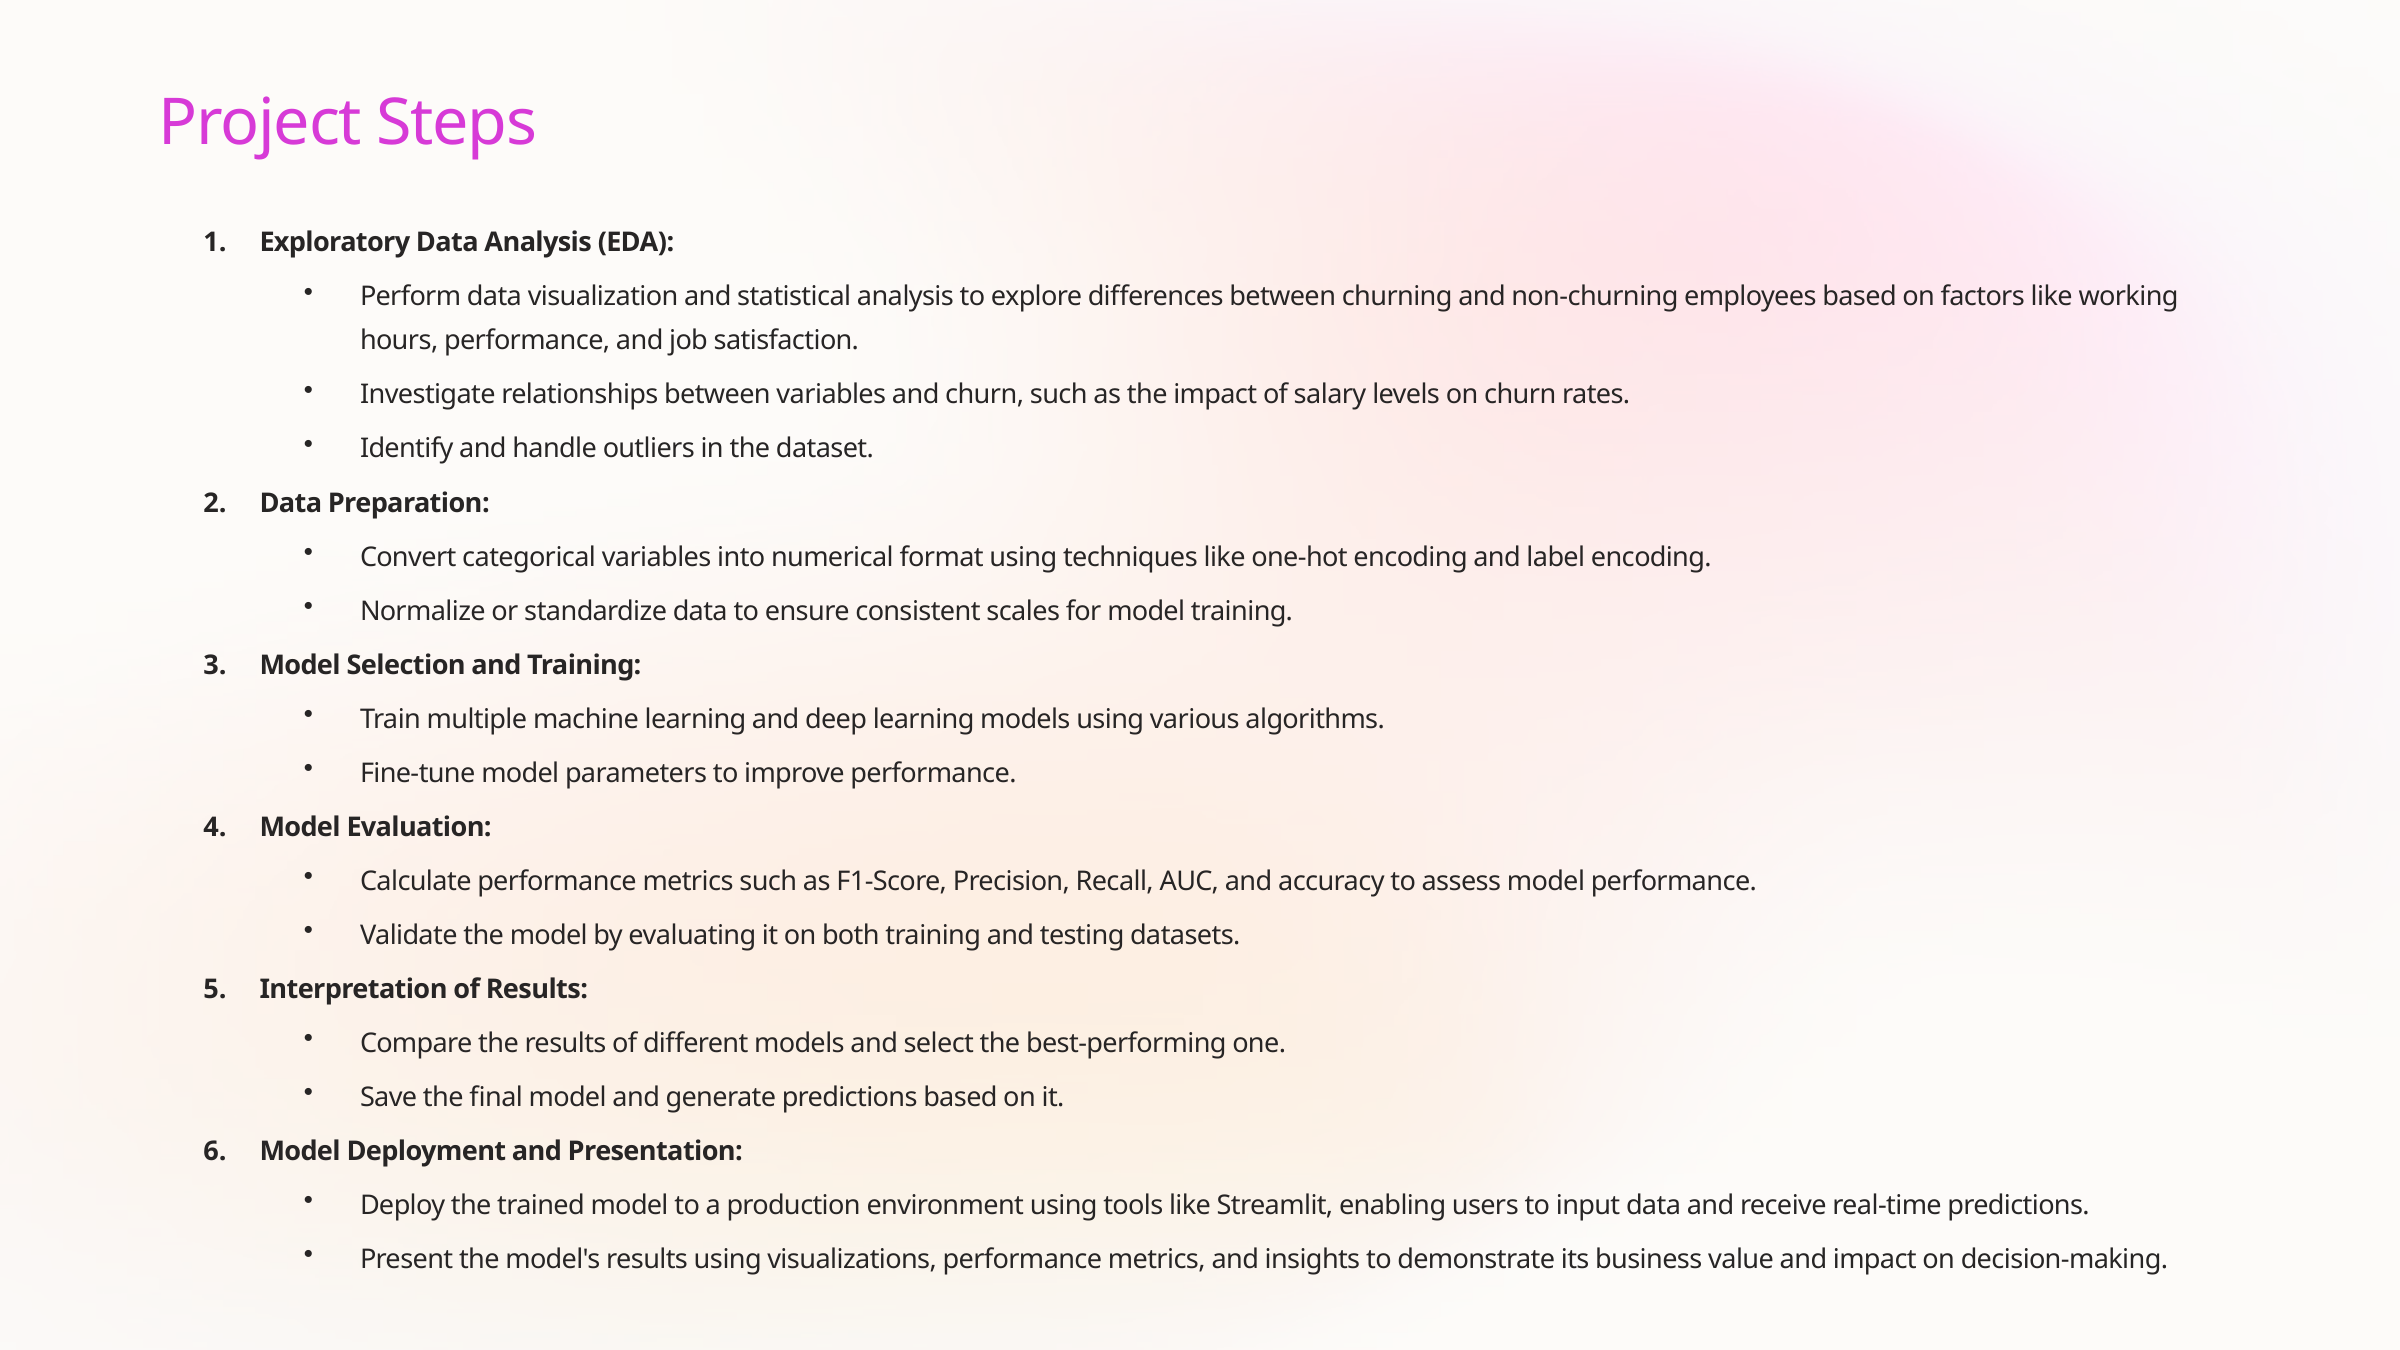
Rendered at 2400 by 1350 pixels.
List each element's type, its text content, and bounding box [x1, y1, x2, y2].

text_box Compare the results of different models and select the best-performing one. [247, 1013, 2241, 1059]
text_box Train multiple machine learning and deep learning models using various algorithms. [247, 689, 2241, 734]
text_box Convert categorical variables into numerical format using techniques like one-hot encoding and label encoding. [247, 527, 2241, 572]
text_box Present the model's results using visualizations, performance metrics, and insights to demonstrate its business value and impact on decision-making. [247, 1229, 2241, 1275]
text_box Data Preparation: [203, 473, 2242, 518]
text_box Exploratory Data Analysis (EDA): [203, 213, 2242, 258]
text_box Investigate relationships between variables and churn, such as the impact of salary levels on churn rates. [247, 365, 2241, 410]
text_box Save the final model and generate predictions based on it. [247, 1067, 2241, 1113]
text_box Calculate performance metrics such as F1-Score, Precision, Recall, AUC, and accuracy to assess model performance. [247, 851, 2241, 897]
text_box Model Evaluation: [203, 797, 2242, 843]
text_box Fine-tune model parameters to improve performance. [247, 743, 2241, 789]
text_box Validate the model by evaluating it on both training and testing datasets. [247, 905, 2241, 951]
text_box Perform data visualization and statistical analysis to explore differences between churning and non-churning employees based on factors like working hours, performance, and job satisfaction. [247, 267, 2241, 356]
text_box Project Steps [158, 76, 812, 158]
text_box Interpretation of Results: [203, 959, 2242, 1005]
text_box Model Selection and Training: [203, 635, 2242, 681]
text_box Model Deployment and Presentation: [203, 1121, 2242, 1167]
text_box Normalize or standardize data to ensure consistent scales for model training. [247, 581, 2241, 626]
text_box Identify and handle outliers in the dataset. [247, 419, 2241, 464]
text_box Deploy the trained model to a production environment using tools like Streamlit, enabling users to input data and receive real-time predictions. [247, 1175, 2241, 1221]
